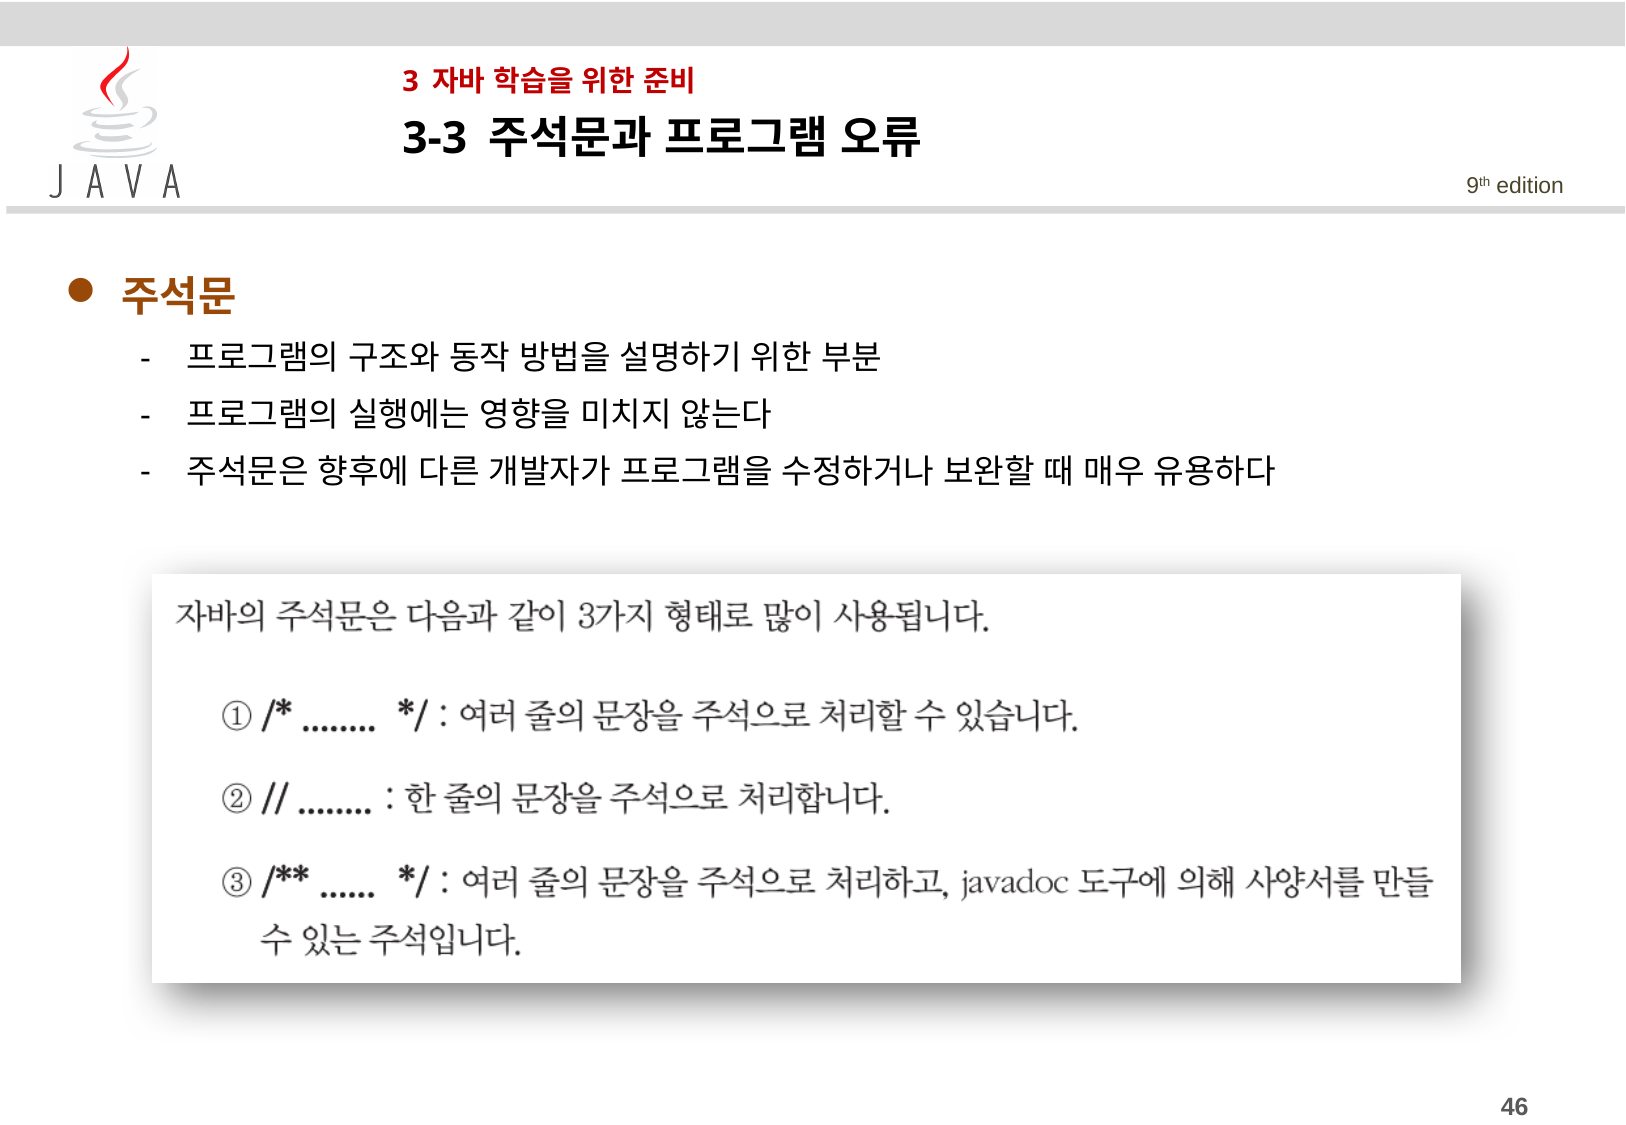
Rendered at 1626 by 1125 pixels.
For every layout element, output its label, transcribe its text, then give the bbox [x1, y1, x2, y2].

slide_number 46 [1164, 1074, 1544, 1125]
picture [152, 574, 1461, 983]
list 주석문 프로그램의 구조와 동작 방법을 설명하기 위한 부분 프로그램의 실행에는 영향을 미치지 않는다 주석문은 향후에 다른 개발자가 프로그램을 수정하거나 보완할 때 매우 유용하다 [48, 248, 1564, 1055]
picture [73, 46, 157, 158]
picture [49, 164, 180, 198]
list 3-3 주석문과 프로그램 오류 [387, 101, 1545, 171]
title 3 자바 학습을 위한 준비 [387, 54, 1393, 105]
